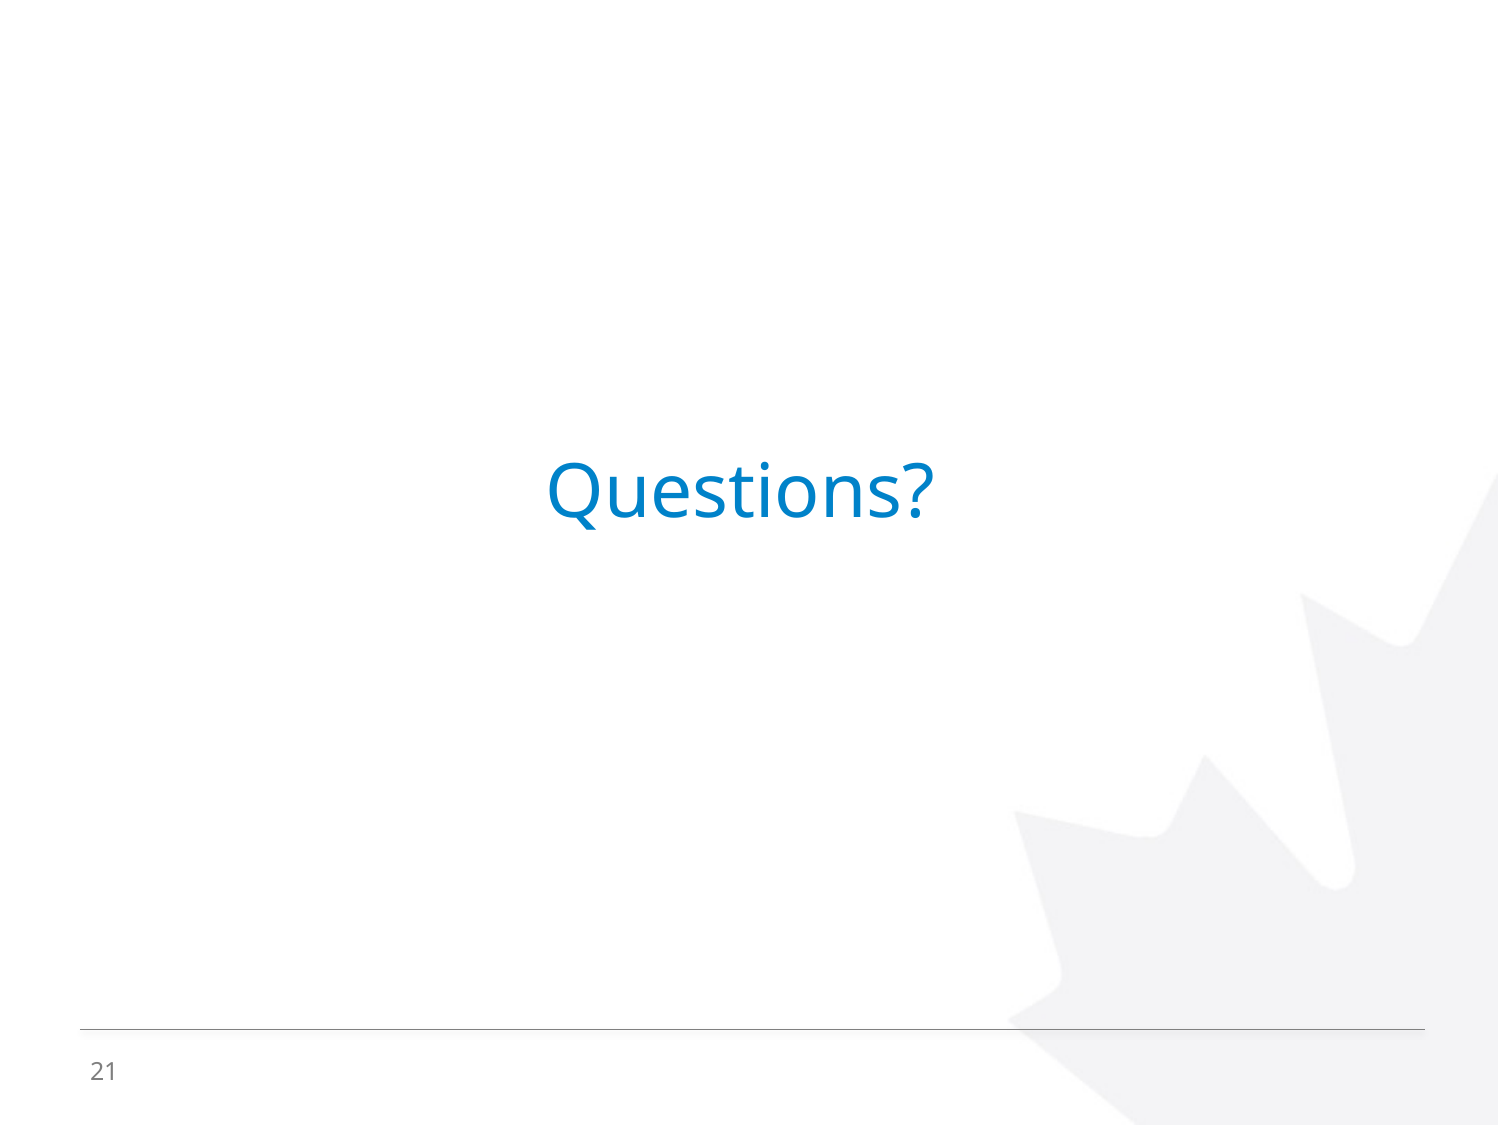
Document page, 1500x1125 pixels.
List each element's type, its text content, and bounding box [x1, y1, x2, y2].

title Questions? [75, 378, 1425, 541]
picture [970, 442, 1498, 1125]
slide_number 21 [75, 1042, 237, 1103]
